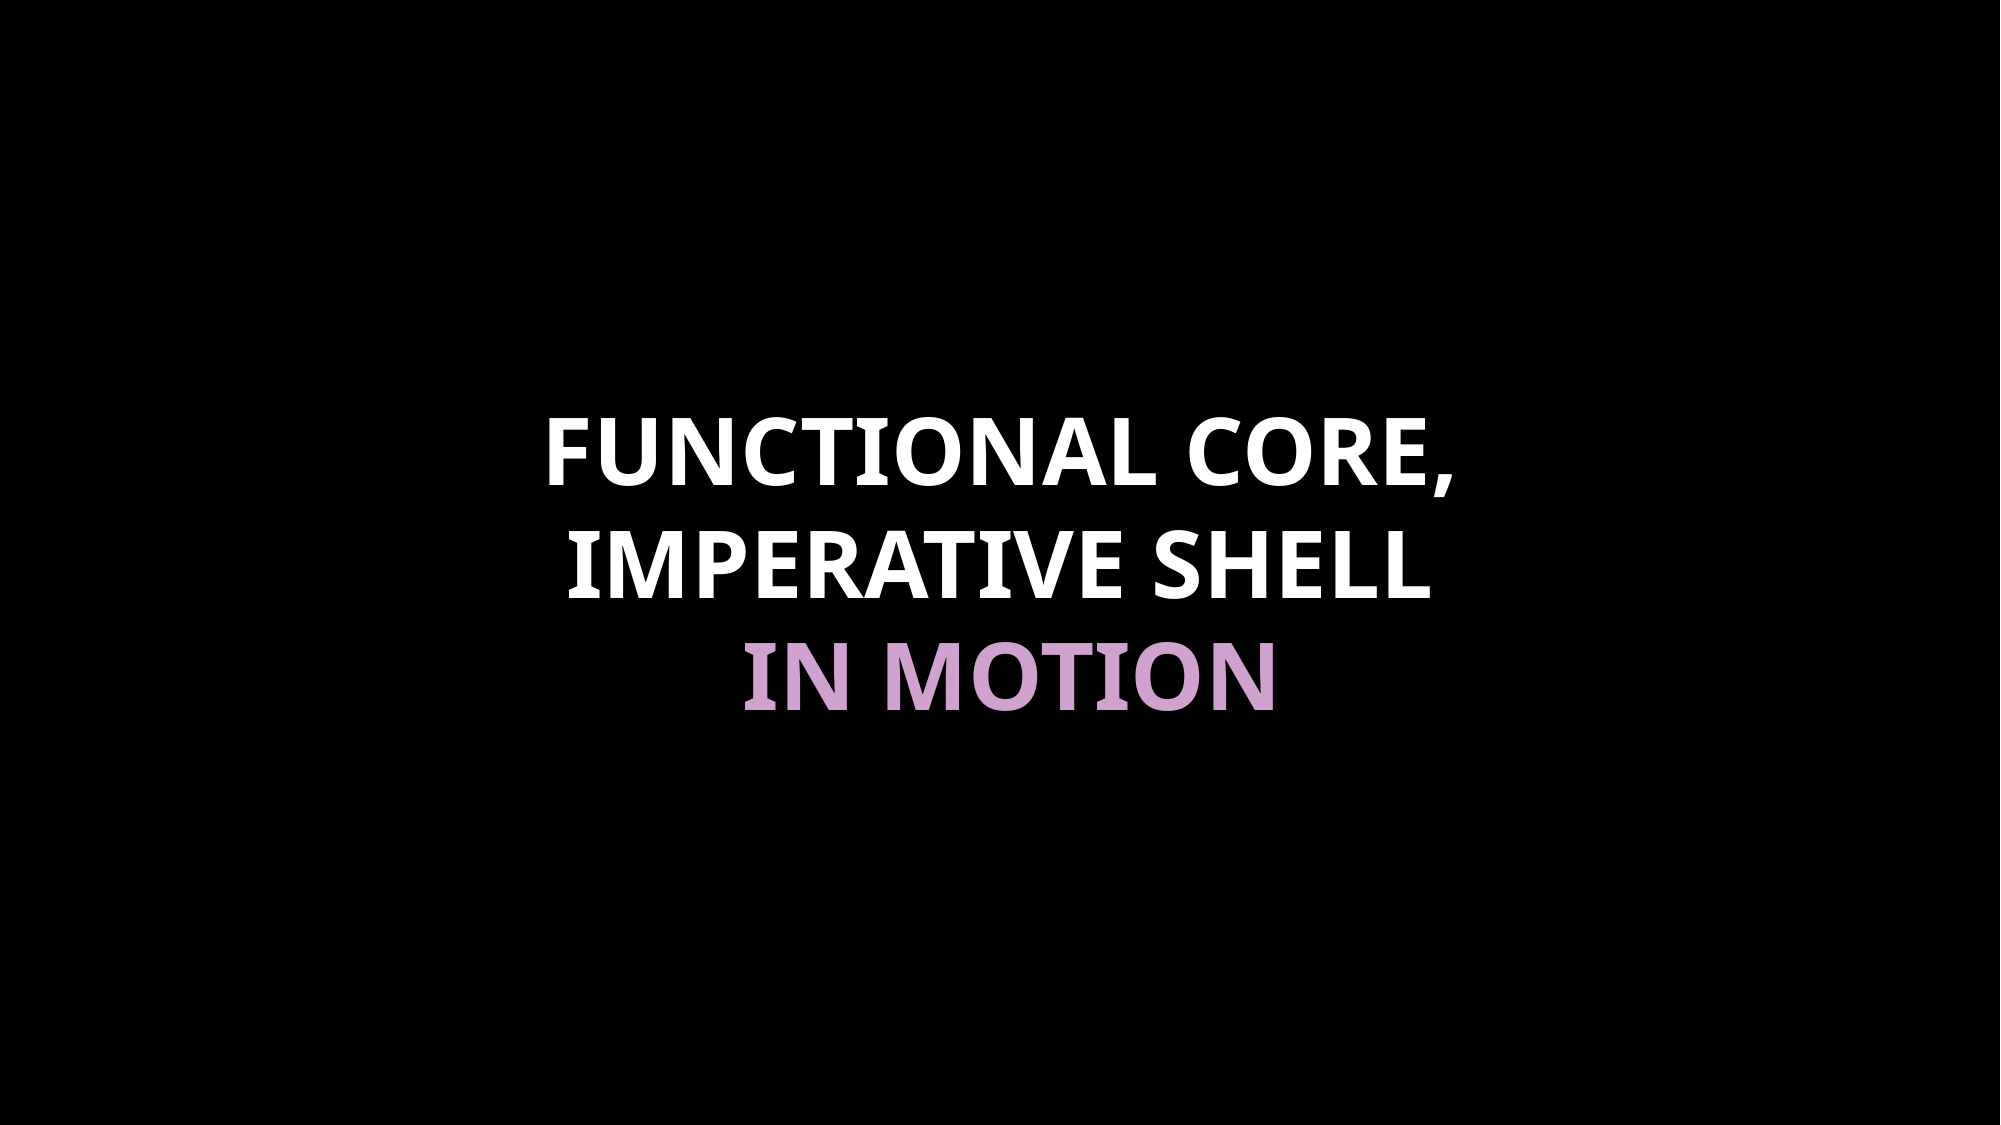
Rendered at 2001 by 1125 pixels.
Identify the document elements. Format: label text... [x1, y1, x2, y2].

text_box Functional core, imperative shell in motion [277, 384, 1723, 737]
